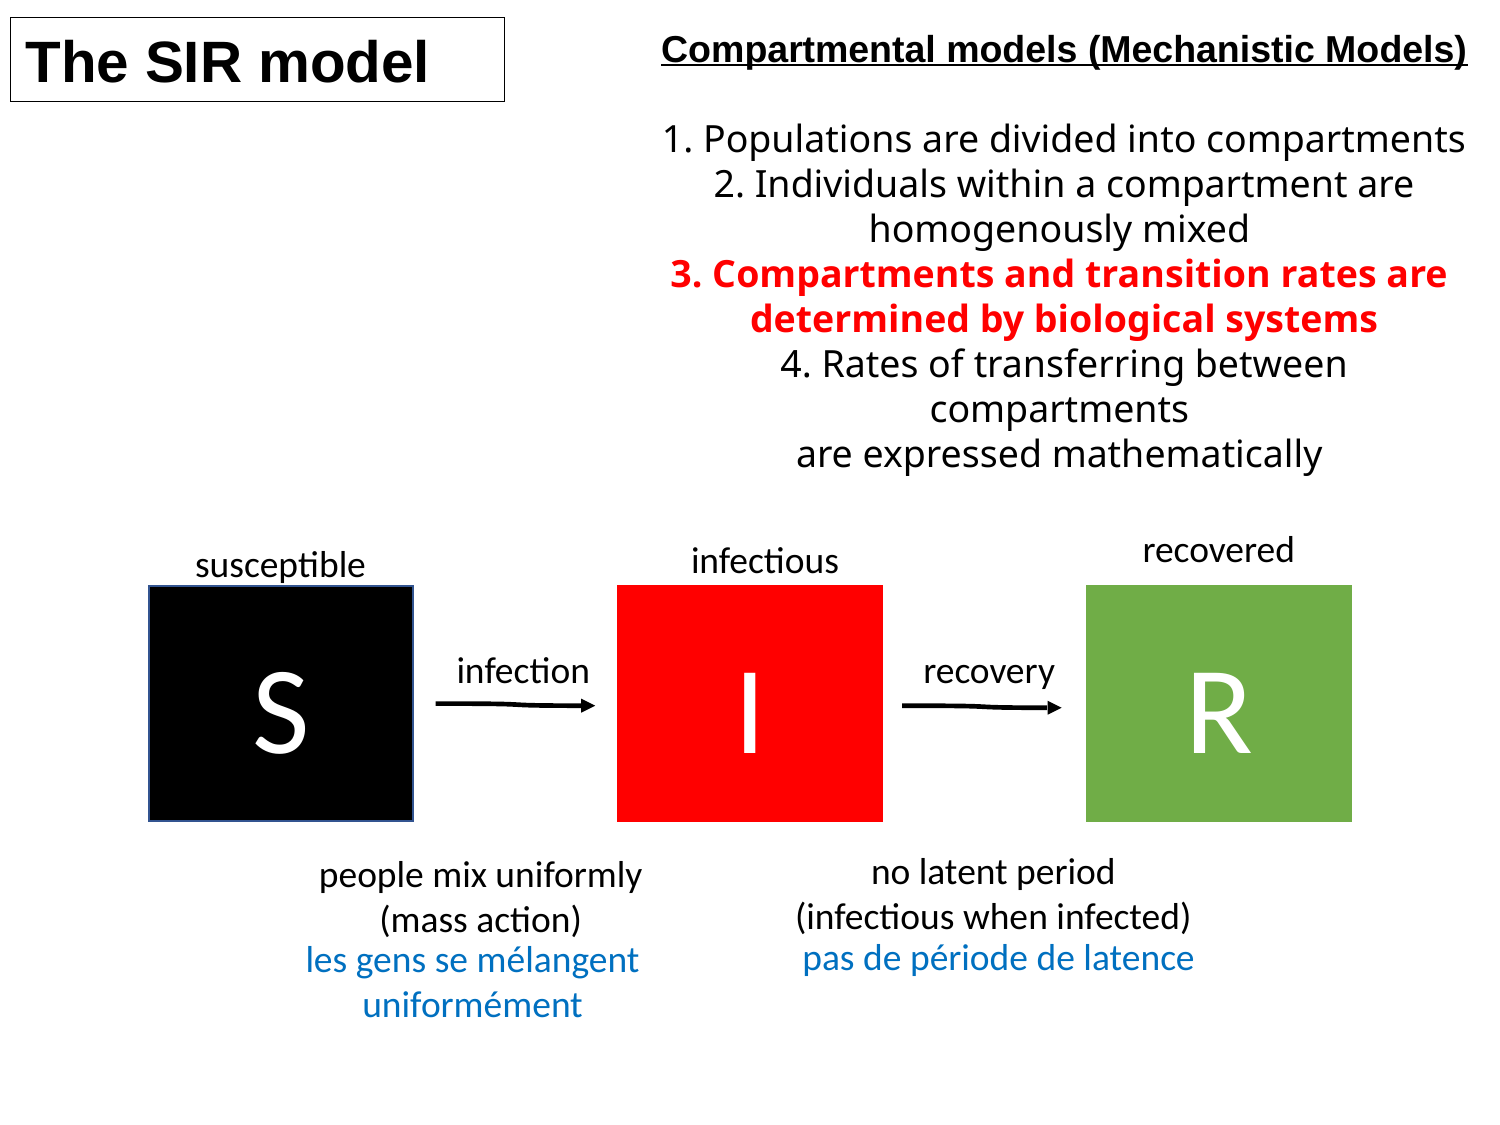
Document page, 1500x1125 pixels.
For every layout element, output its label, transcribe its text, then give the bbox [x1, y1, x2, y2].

text_box susceptible [180, 532, 382, 592]
text_box R [1086, 585, 1352, 822]
text_box recovered [1127, 517, 1311, 578]
text_box people mix uniformly (mass action) [293, 843, 668, 927]
text_box no latent period (infectious when infected) [767, 839, 1219, 945]
text_box Compartmental models (Mechanistic Models) 1. Populations are divided into compartments 2. Individuals within a compartment are homogenously mixed 3. Compartments and transition rates are determined by biological systems 4. Rates of transferring between compartments are expressed mathematically [628, 17, 1500, 482]
text_box infection [441, 638, 606, 698]
text_box S [148, 585, 414, 822]
text_box I [617, 585, 883, 822]
text_box The SIR model [10, 17, 505, 102]
text_box les gens se mélangent uniformément [188, 927, 757, 1033]
text_box pas de période de latence [787, 925, 1219, 985]
text_box recovery [908, 638, 1070, 698]
text_box infectious [676, 528, 855, 589]
